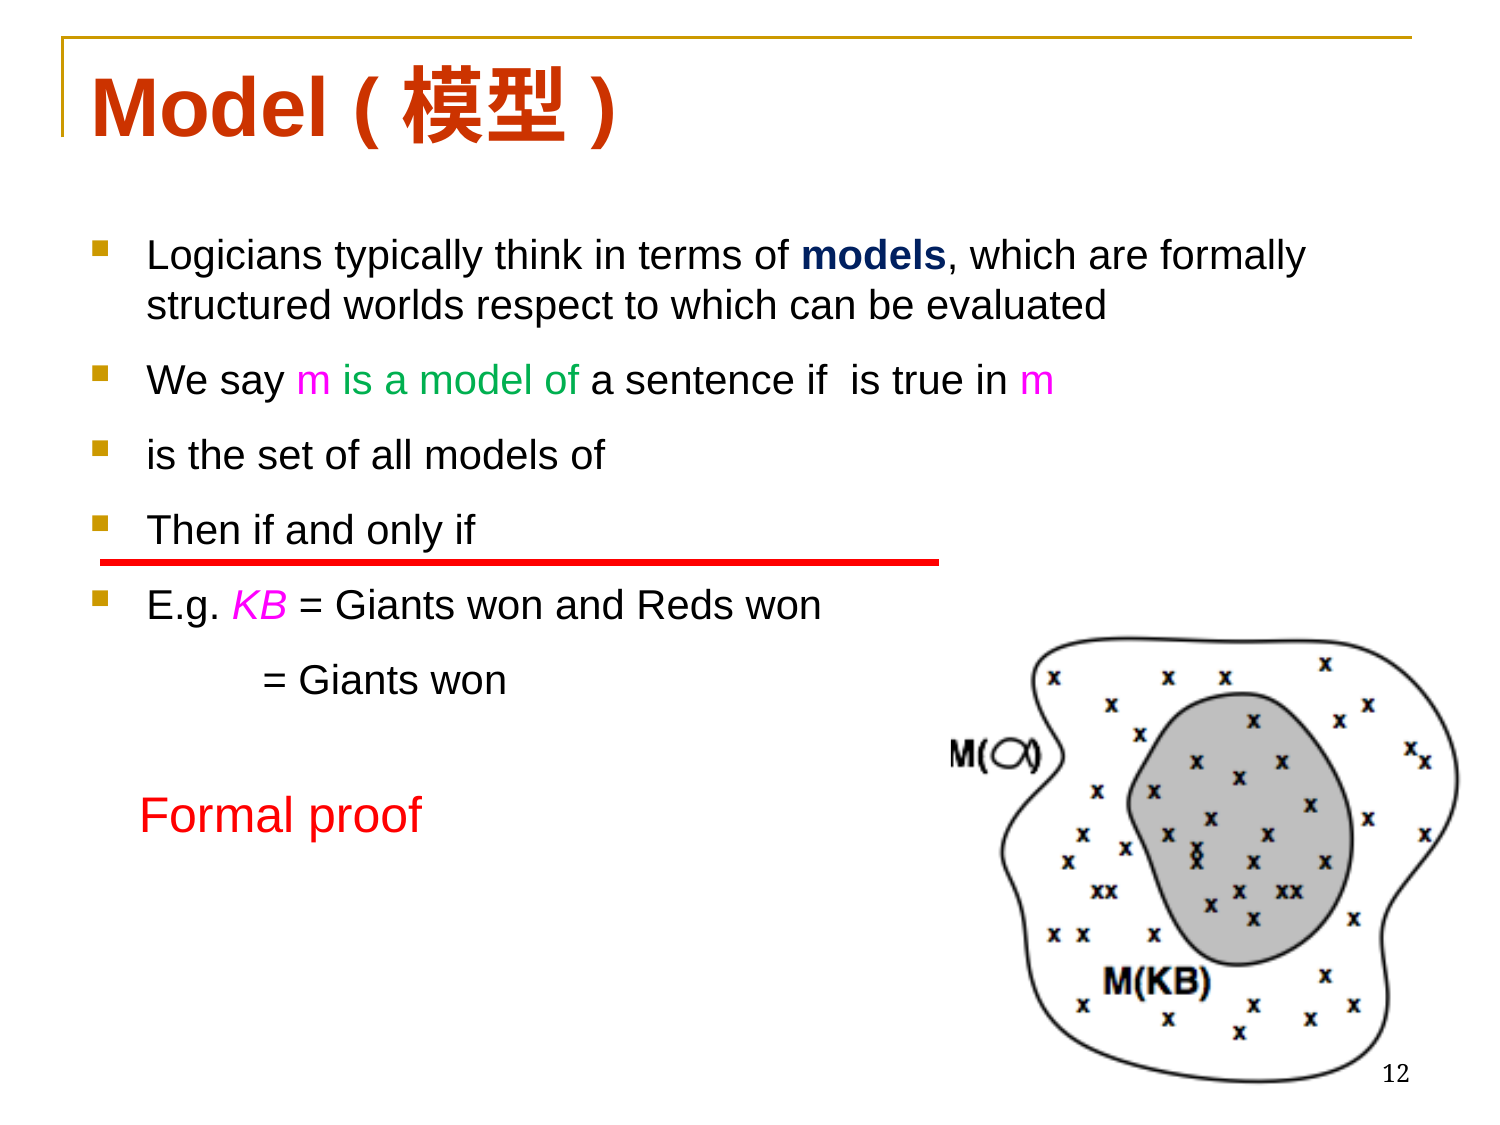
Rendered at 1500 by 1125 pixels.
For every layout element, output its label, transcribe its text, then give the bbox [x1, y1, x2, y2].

title Model (模型) [74, 45, 1426, 233]
picture [950, 633, 1475, 1112]
text_box Formal proof [123, 775, 750, 850]
